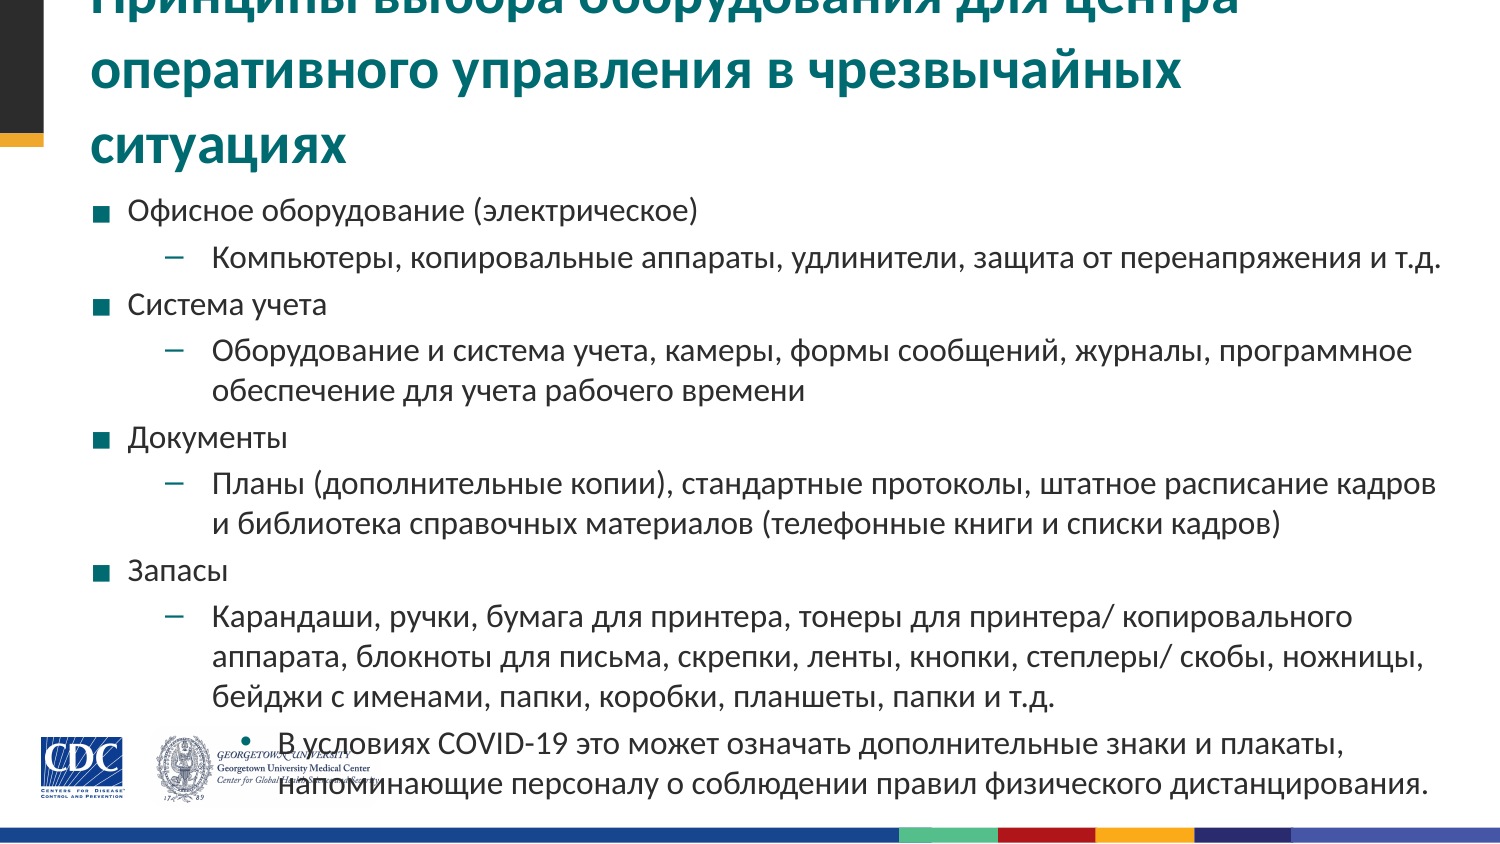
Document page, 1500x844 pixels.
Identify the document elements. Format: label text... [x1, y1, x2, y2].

list Офисное оборудование (электрическое) Компьютеры, копировальные аппараты, удлинители, защита от перенапряжения и т.д. Система учета Оборудование и система учета, камеры, формы сообщений, журналы, программное обеспечение для учета рабочего времени Документы Планы (дополнительные копии), стандартные протоколы, штатное расписание кадров и библиотека справочных материалов (телефонные книги и списки кадров) Запасы Карандаши, ручки, бумага для принтера, тонеры для принтера/ копировального аппарата, блокноты для письма, скрепки, ленты, кнопки, степлеры/ скобы, ножницы, бейджи с именами, папки, коробки, планшеты, папки и т.д. В условиях COVID-19 это может означать дополнительные знаки и плакаты, напоминающие персоналу о соблюдении правил физического дистанцирования. [75, 180, 1471, 730]
picture [150, 730, 381, 808]
title Принципы выбора оборудования для центра оперативного управления в чрезвычайных ситуациях [75, 33, 1425, 180]
picture [41, 737, 125, 798]
